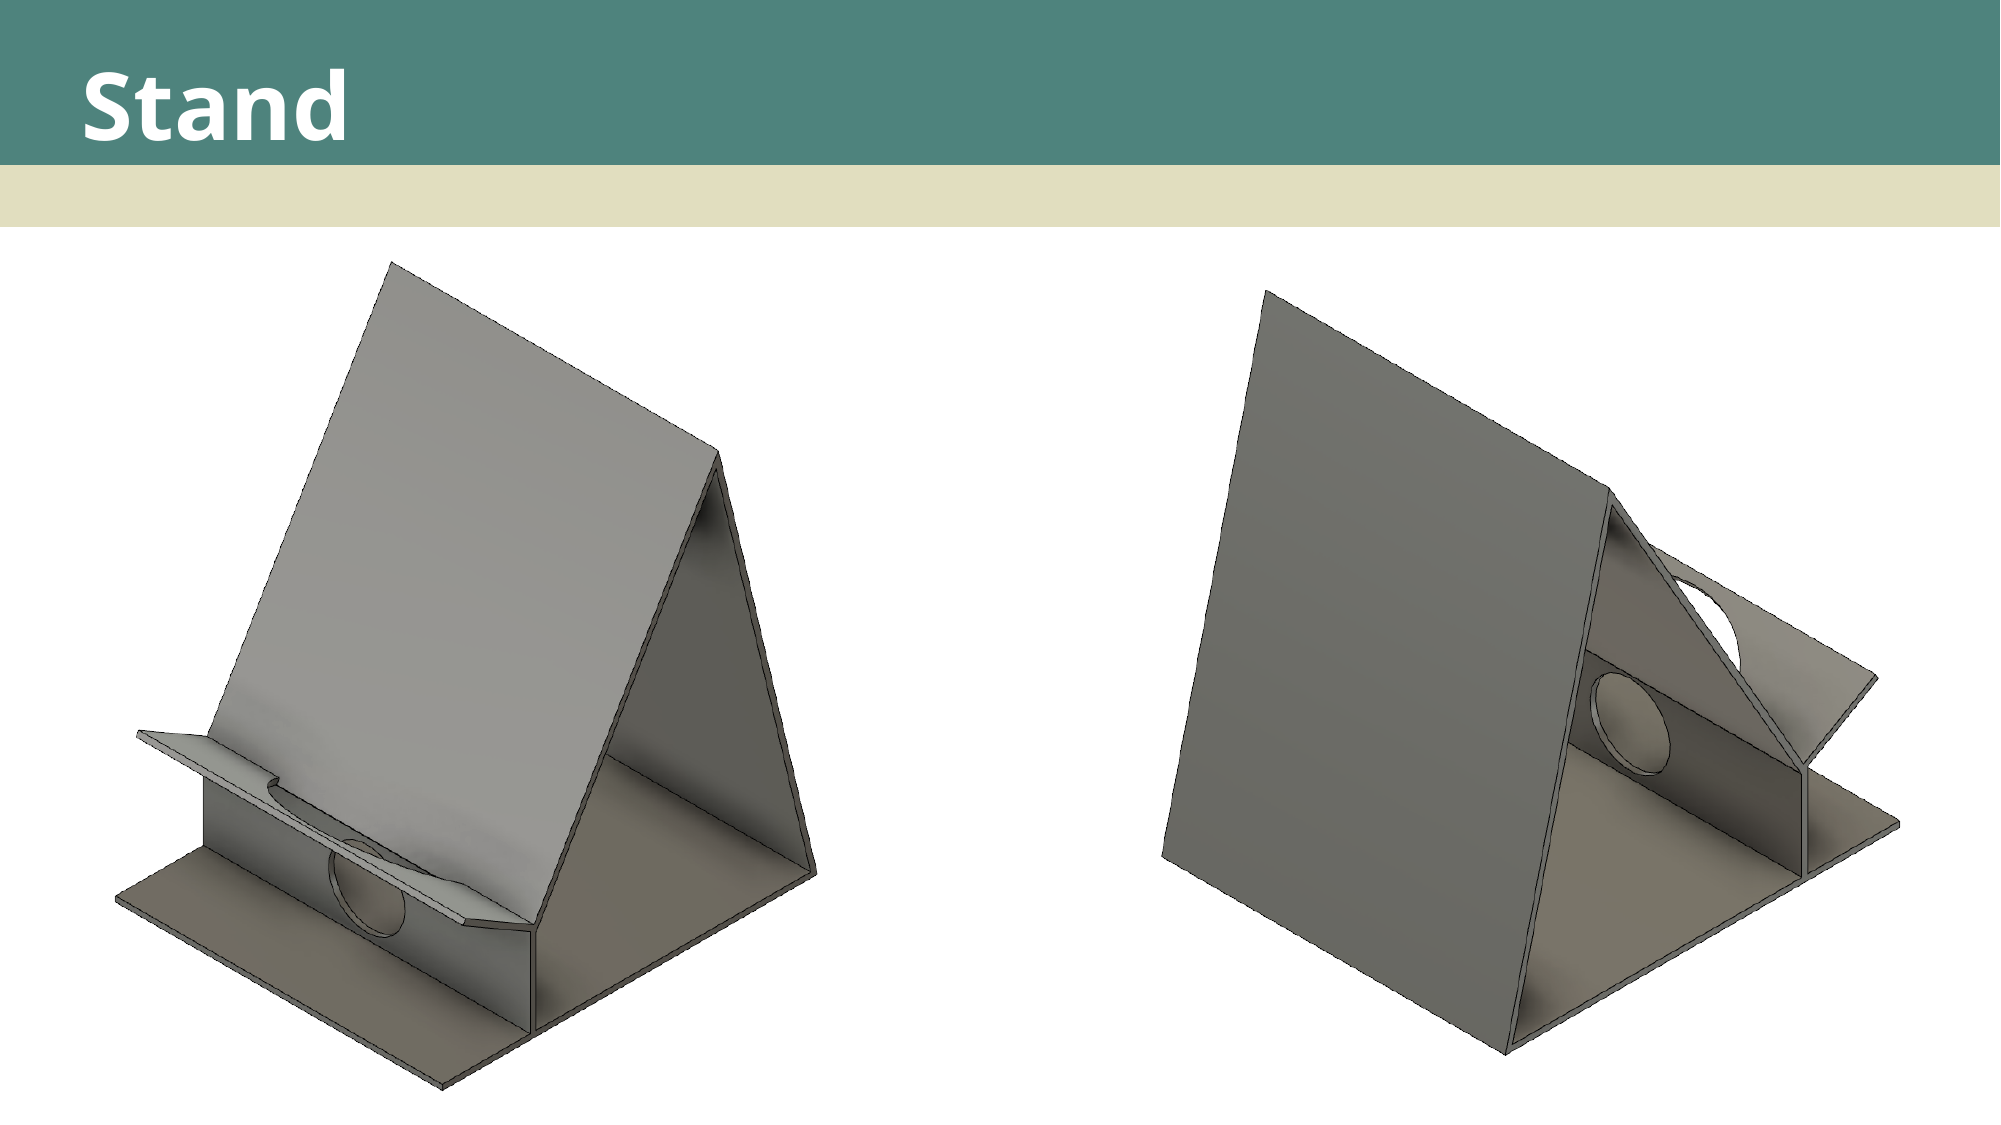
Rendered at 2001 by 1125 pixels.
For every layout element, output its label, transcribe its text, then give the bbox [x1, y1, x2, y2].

picture [38, 249, 904, 1114]
title Stand [66, 1, 1792, 219]
text_box [0, 165, 2000, 227]
text_box [0, 0, 2000, 165]
picture [1051, 226, 1962, 1125]
